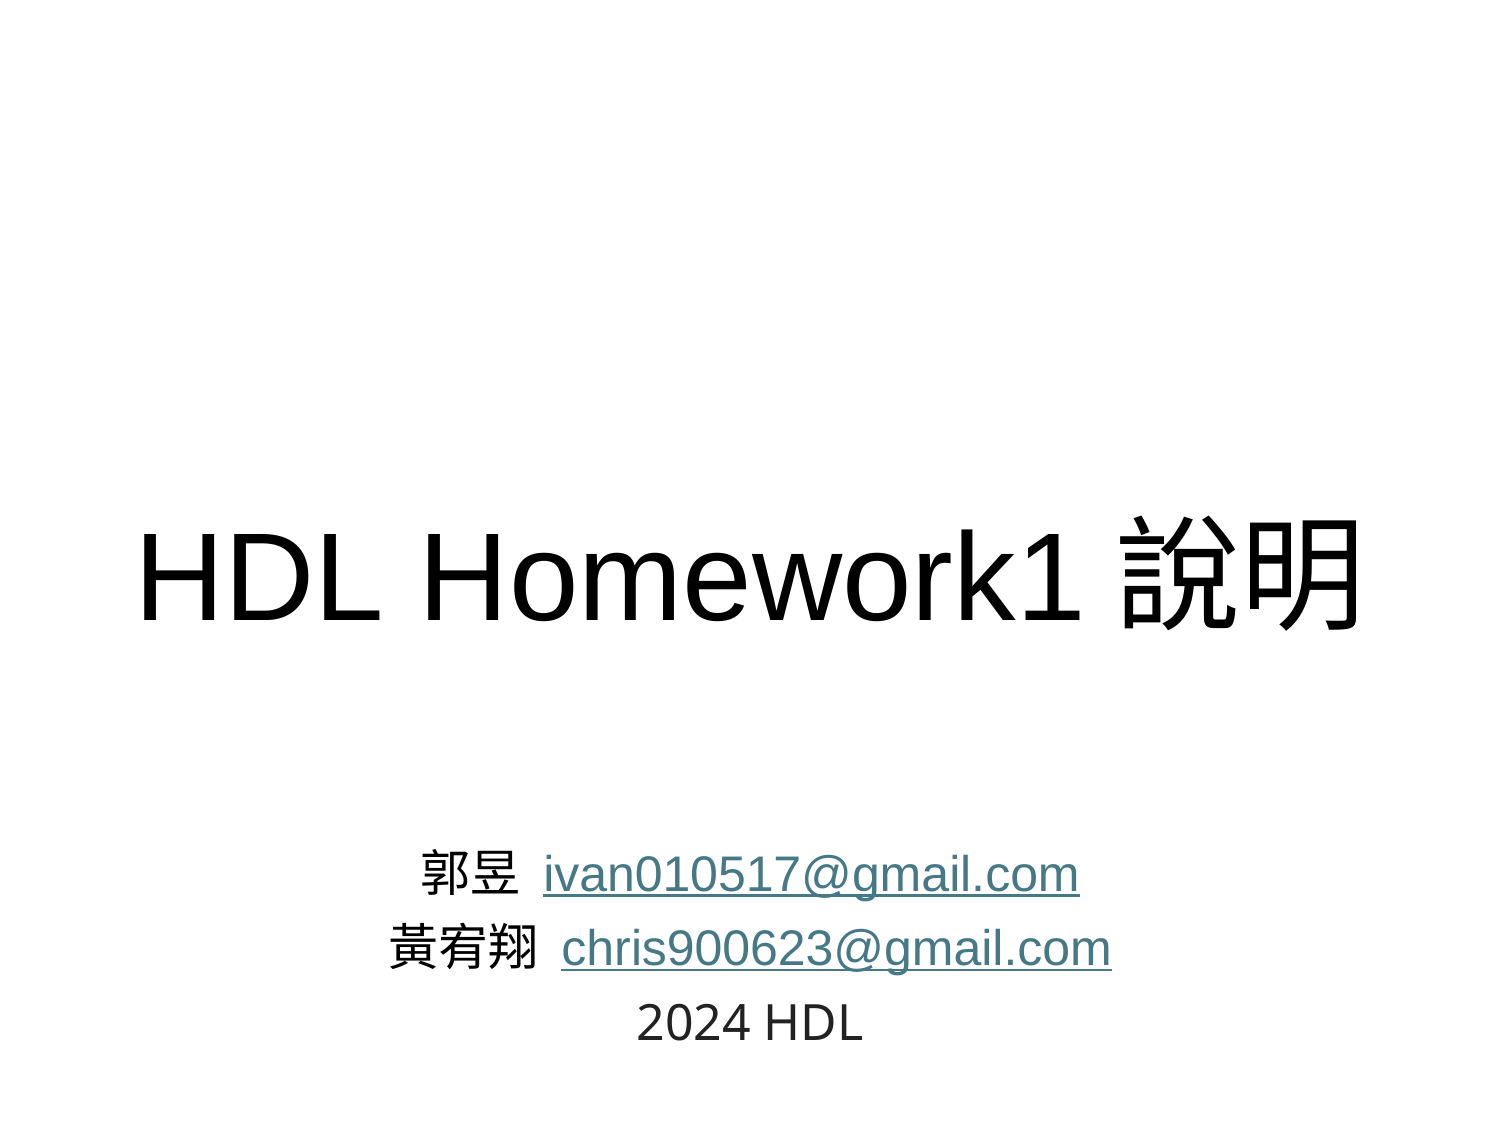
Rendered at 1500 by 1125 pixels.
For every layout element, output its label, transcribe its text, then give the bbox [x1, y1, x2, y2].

subtitle 郭昱 ivan010517@gmail.com 黃宥翔 chris900623@gmail.com 2024 HDL [187, 840, 1313, 1112]
title HDL Homework1說明 [112, 262, 1388, 655]
